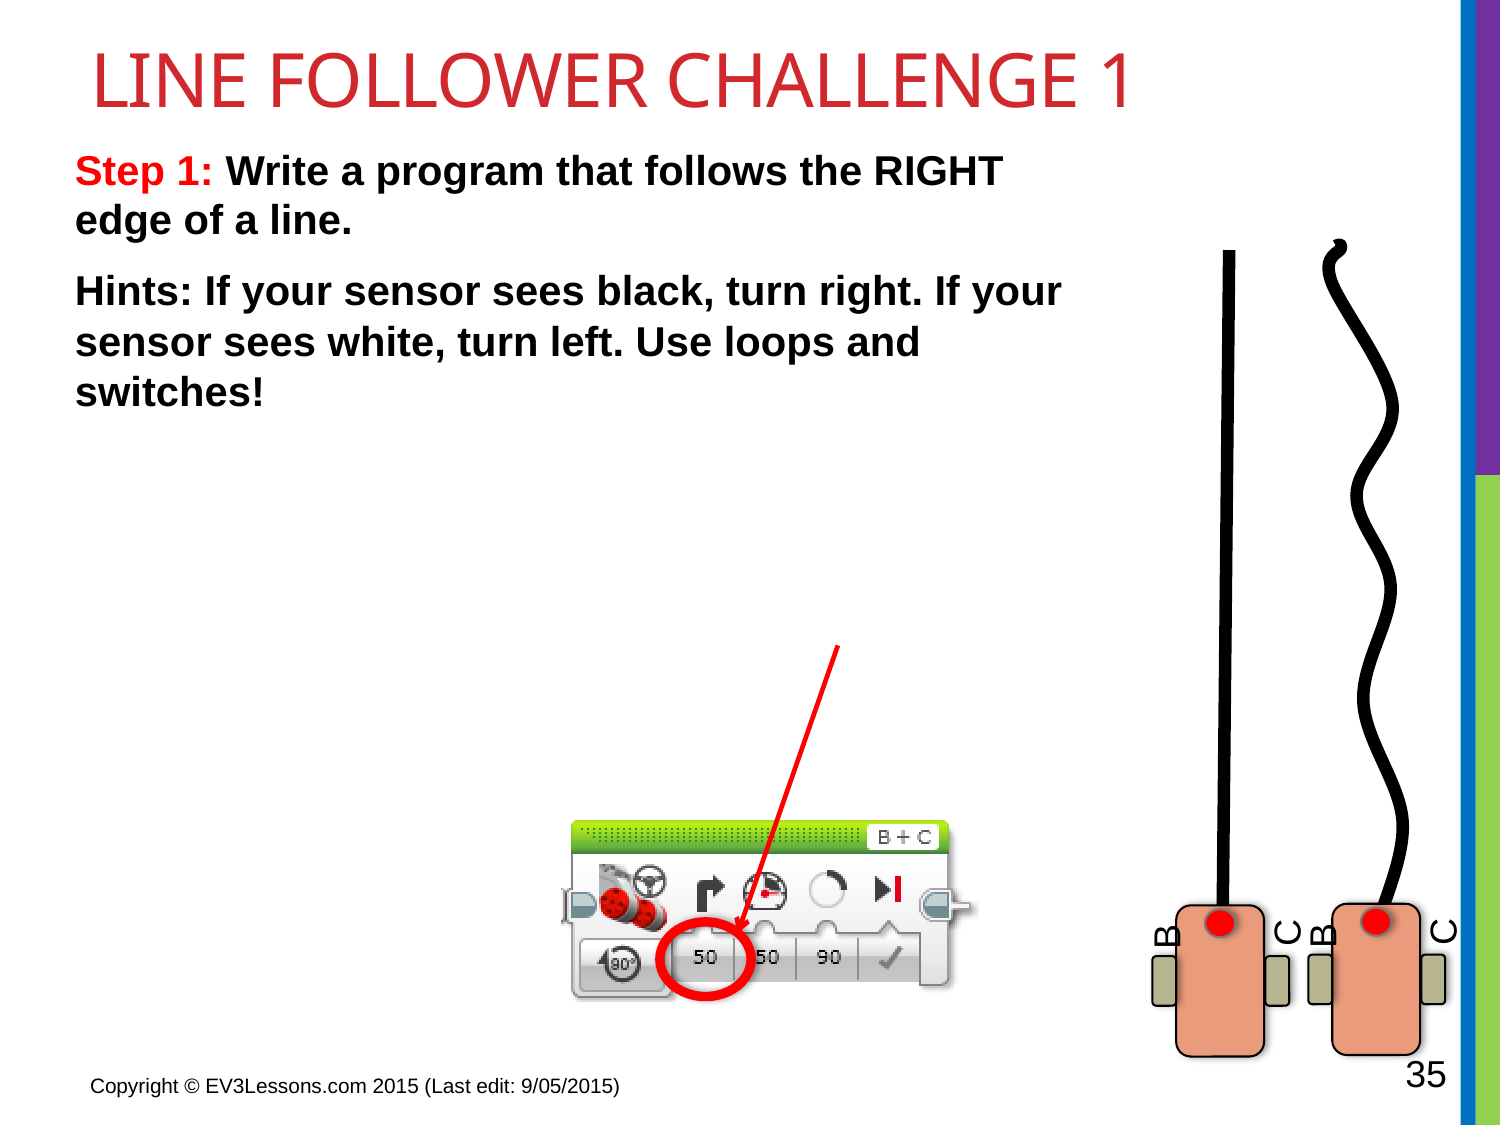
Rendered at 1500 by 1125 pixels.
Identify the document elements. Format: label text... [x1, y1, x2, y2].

footer Copyright © EV3Lessons.com 2015 (Last edit: 9/05/2015) [75, 1065, 638, 1112]
title Line Follower challenge 1 [75, 25, 1428, 250]
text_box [1139, 895, 1297, 1062]
picture [561, 797, 981, 1030]
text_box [1221, 249, 1230, 890]
text_box [1326, 242, 1406, 889]
slide_number 35 [1390, 1042, 1500, 1103]
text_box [737, 644, 839, 934]
list Step 1: Write a program that follows the RIGHT edge of a line. Hints: If your sensor sees black, turn right. If your sensor sees white, turn left. Use loops and switches! [59, 135, 1091, 766]
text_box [1295, 894, 1453, 1060]
